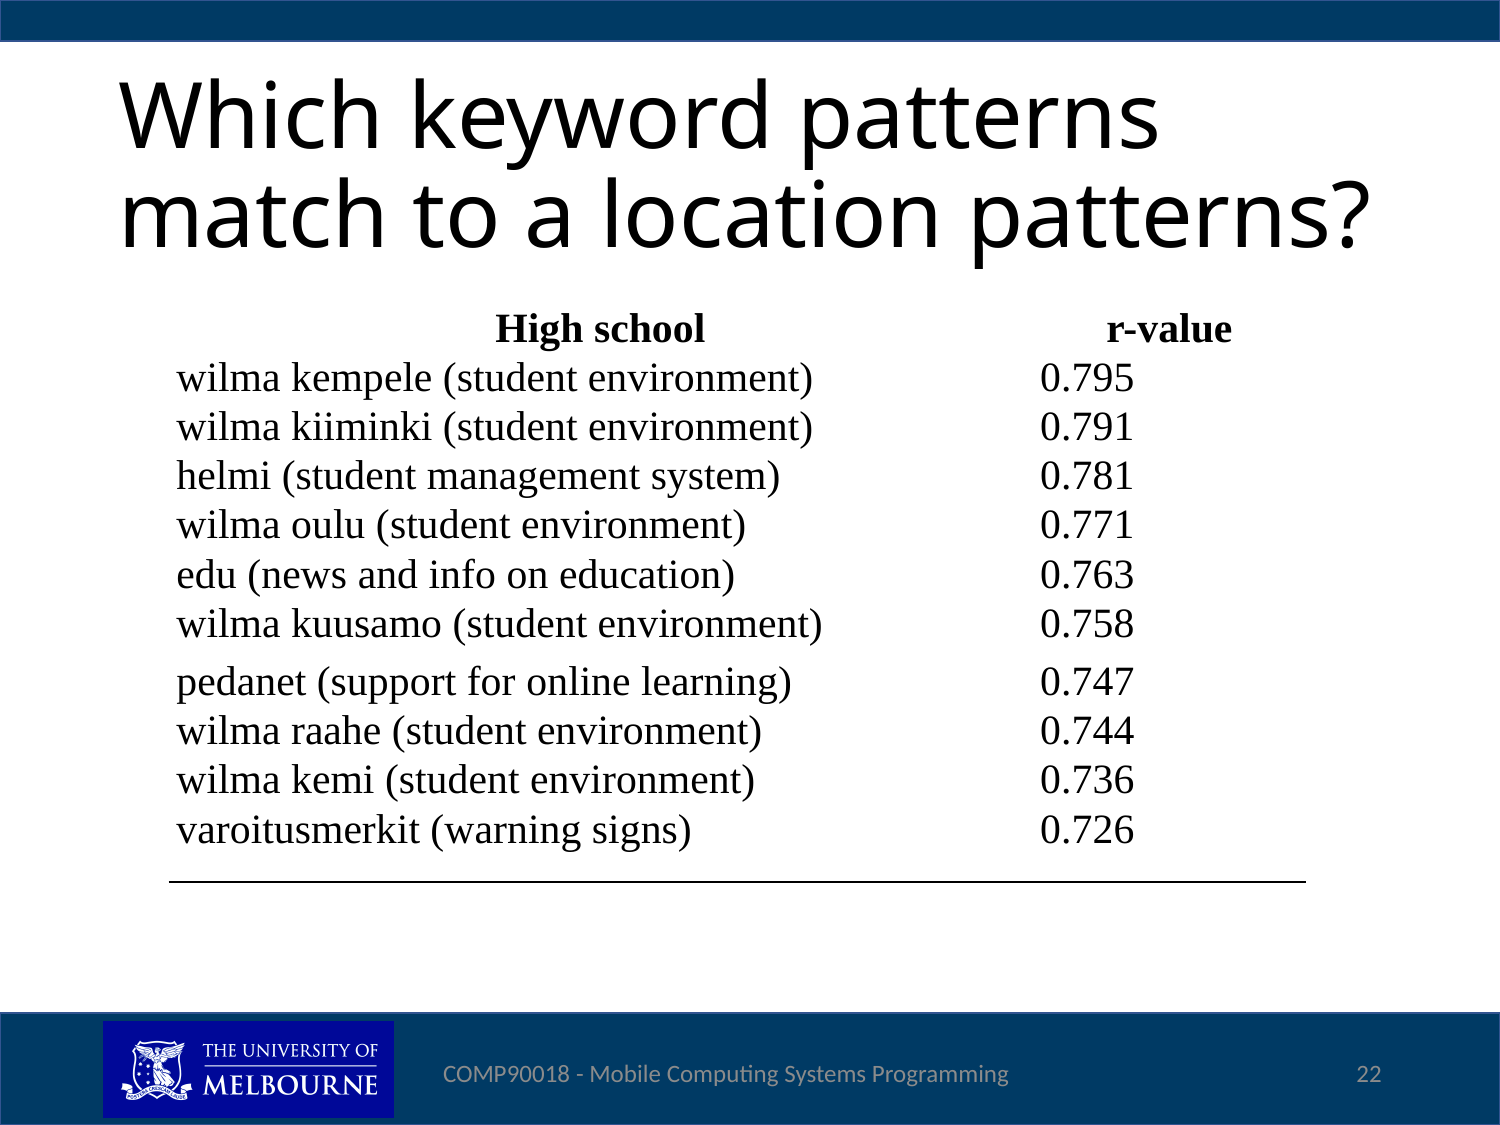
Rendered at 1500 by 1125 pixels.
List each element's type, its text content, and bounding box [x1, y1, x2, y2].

table_cell 0.771 [1032, 502, 1306, 551]
table_cell 0.791 [1032, 403, 1306, 453]
title Which keyword patterns match to a location patterns? [103, 59, 1397, 278]
table_cell 0.795 [1032, 354, 1306, 403]
picture [103, 1021, 394, 1118]
table_cell 0.758 [1032, 600, 1306, 658]
table_cell varoitusmerkit (warning signs) [169, 806, 1032, 881]
table_cell wilma oulu (student environment) [169, 502, 1032, 551]
table_cell wilma kempele (student environment) [169, 354, 1032, 403]
table_cell pedanet (support for online learning) [169, 658, 1032, 707]
table_cell wilma raahe (student environment) [169, 707, 1032, 757]
table_cell 0.747 [1032, 658, 1306, 707]
table_cell 0.763 [1032, 551, 1306, 600]
footer COMP90018 - Mobile Computing Systems Programming [393, 1042, 1059, 1103]
table_cell wilma kiiminki (student environment) [169, 403, 1032, 453]
table_cell wilma kuusamo (student environment) [169, 600, 1032, 658]
table_cell 0.744 [1032, 707, 1306, 757]
table_cell 0.781 [1032, 453, 1306, 502]
slide_number 22 [1059, 1042, 1397, 1103]
table_header r-value [1032, 305, 1306, 354]
table_cell helmi (student management system) [169, 453, 1032, 502]
table_header High school [169, 305, 1032, 354]
table_cell wilma kemi (student environment) [169, 757, 1032, 806]
table_cell 0.736 [1032, 757, 1306, 806]
table_cell 0.726 [1032, 806, 1306, 881]
table_cell edu (news and info on education) [169, 551, 1032, 600]
